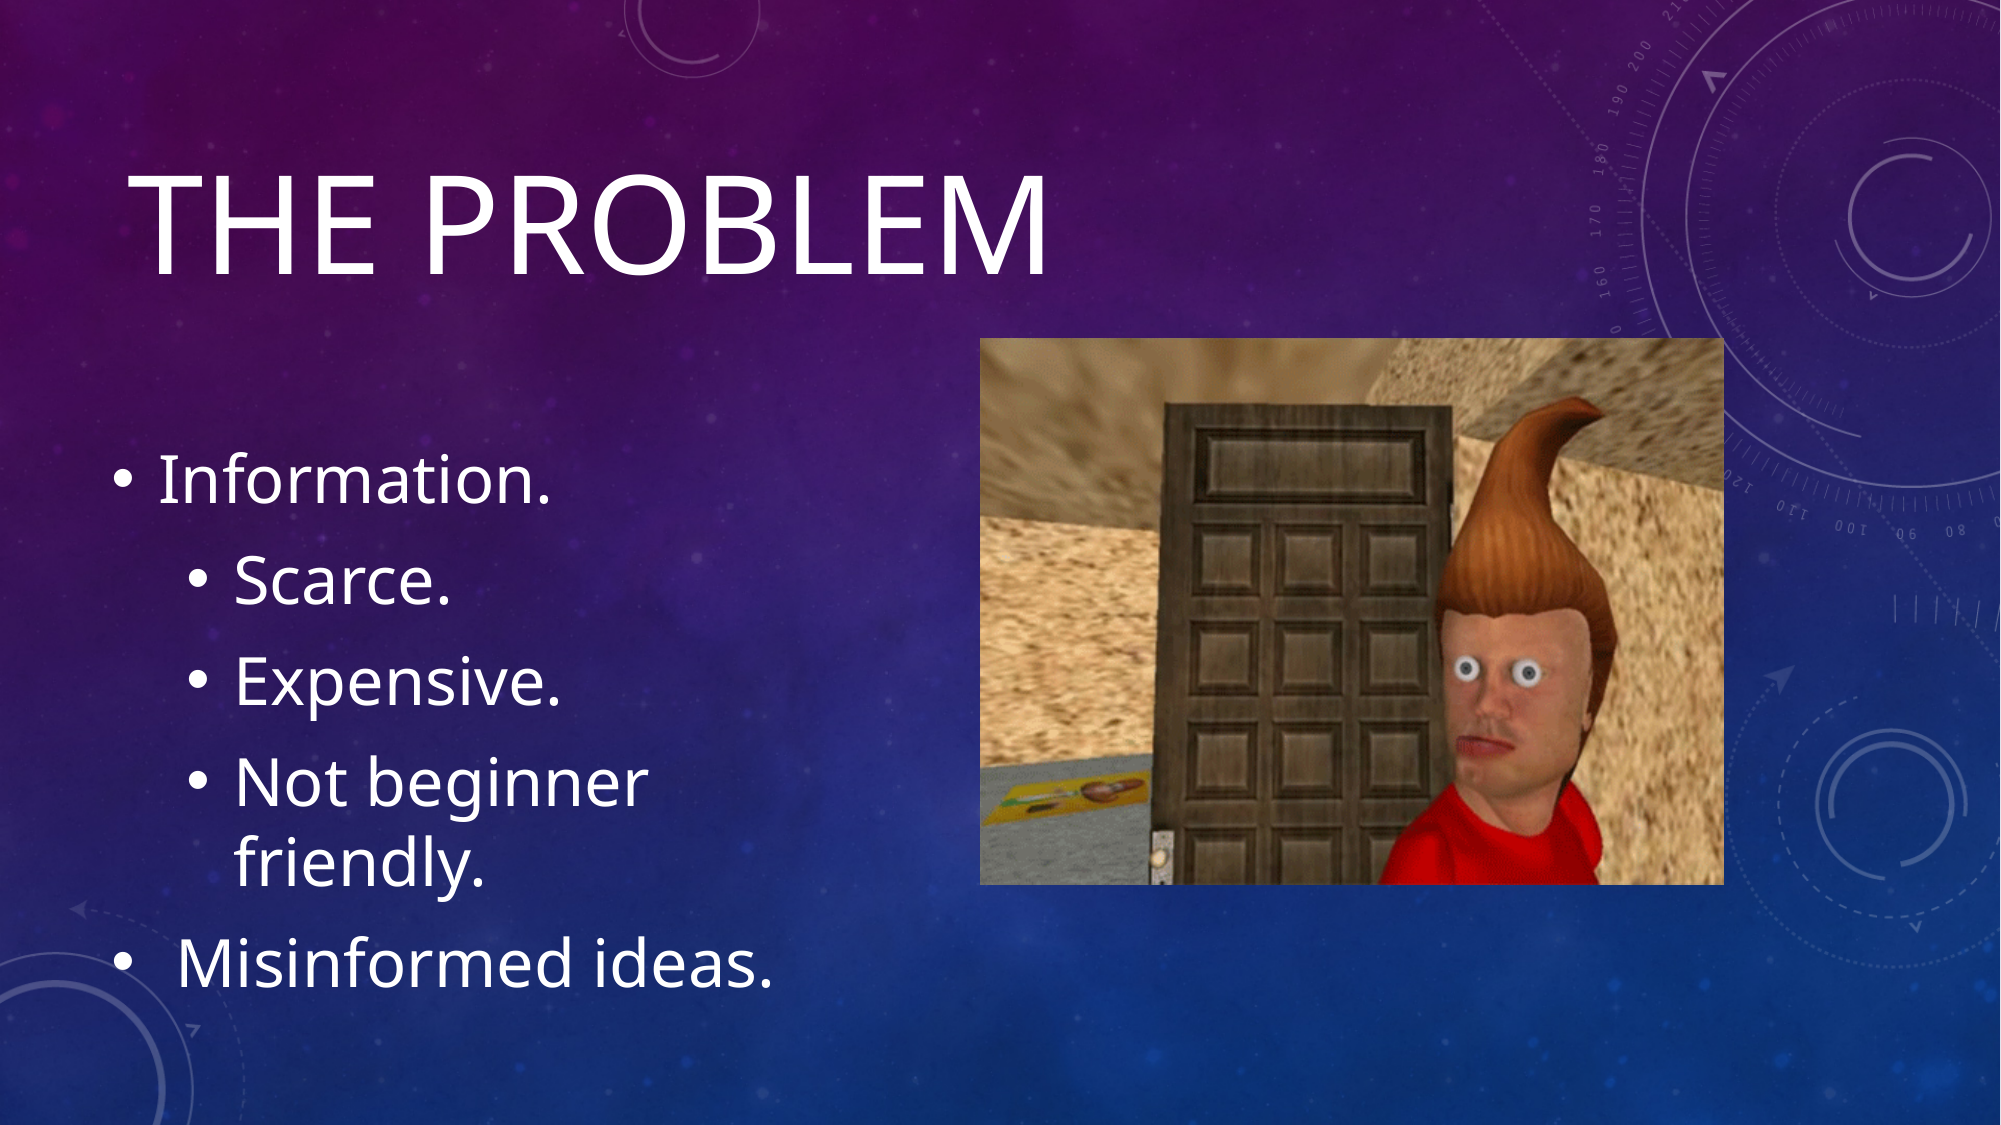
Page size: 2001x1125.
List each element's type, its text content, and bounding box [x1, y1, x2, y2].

picture [0, 0, 2001, 1125]
title The Problem [112, 99, 1775, 339]
list Information. Scarce. Expensive. Not beginner friendly. Misinformed ideas. [96, 429, 916, 1028]
